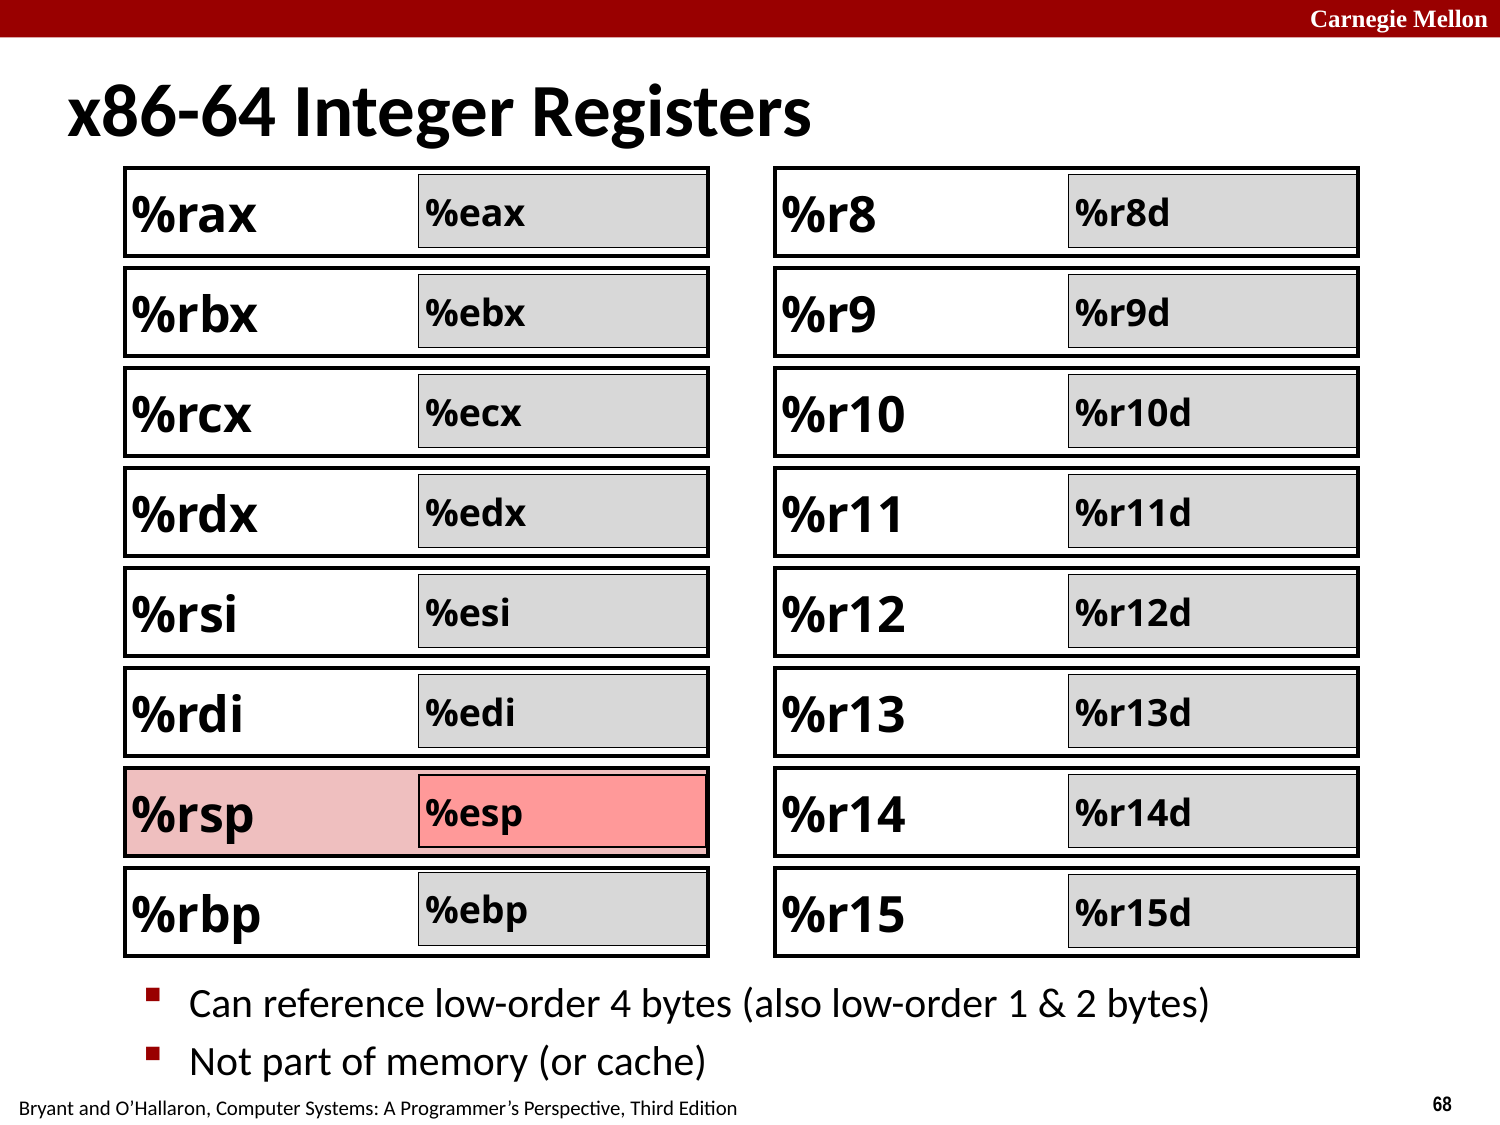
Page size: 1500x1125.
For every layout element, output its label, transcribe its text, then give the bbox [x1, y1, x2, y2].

text_box %r12 [774, 568, 1359, 656]
text_box %rdx [124, 468, 709, 556]
text_box %rsi [124, 568, 709, 656]
text_box %rax [124, 168, 709, 256]
text_box %rcx [124, 368, 709, 456]
title x86-64 Integer Registers [51, 43, 1298, 169]
text_box %r8 [774, 168, 1359, 256]
list Can reference low-order 4 bytes (also low-order 1 & 2 bytes) Not part of memory (or cache) [51, 968, 1255, 1107]
text_box %r11 [774, 468, 1359, 556]
text_box %rdi [124, 668, 709, 756]
text_box %r14 [774, 768, 1359, 856]
text_box %esp [418, 774, 707, 848]
text_box %r9 [774, 268, 1359, 356]
text_box %rbx [124, 268, 709, 356]
text_box %rsp [124, 768, 709, 856]
text_box %r15 [774, 868, 1359, 956]
text_box %rbp [124, 868, 709, 956]
text_box %r10 [774, 368, 1359, 456]
text_box %r13 [774, 668, 1359, 756]
